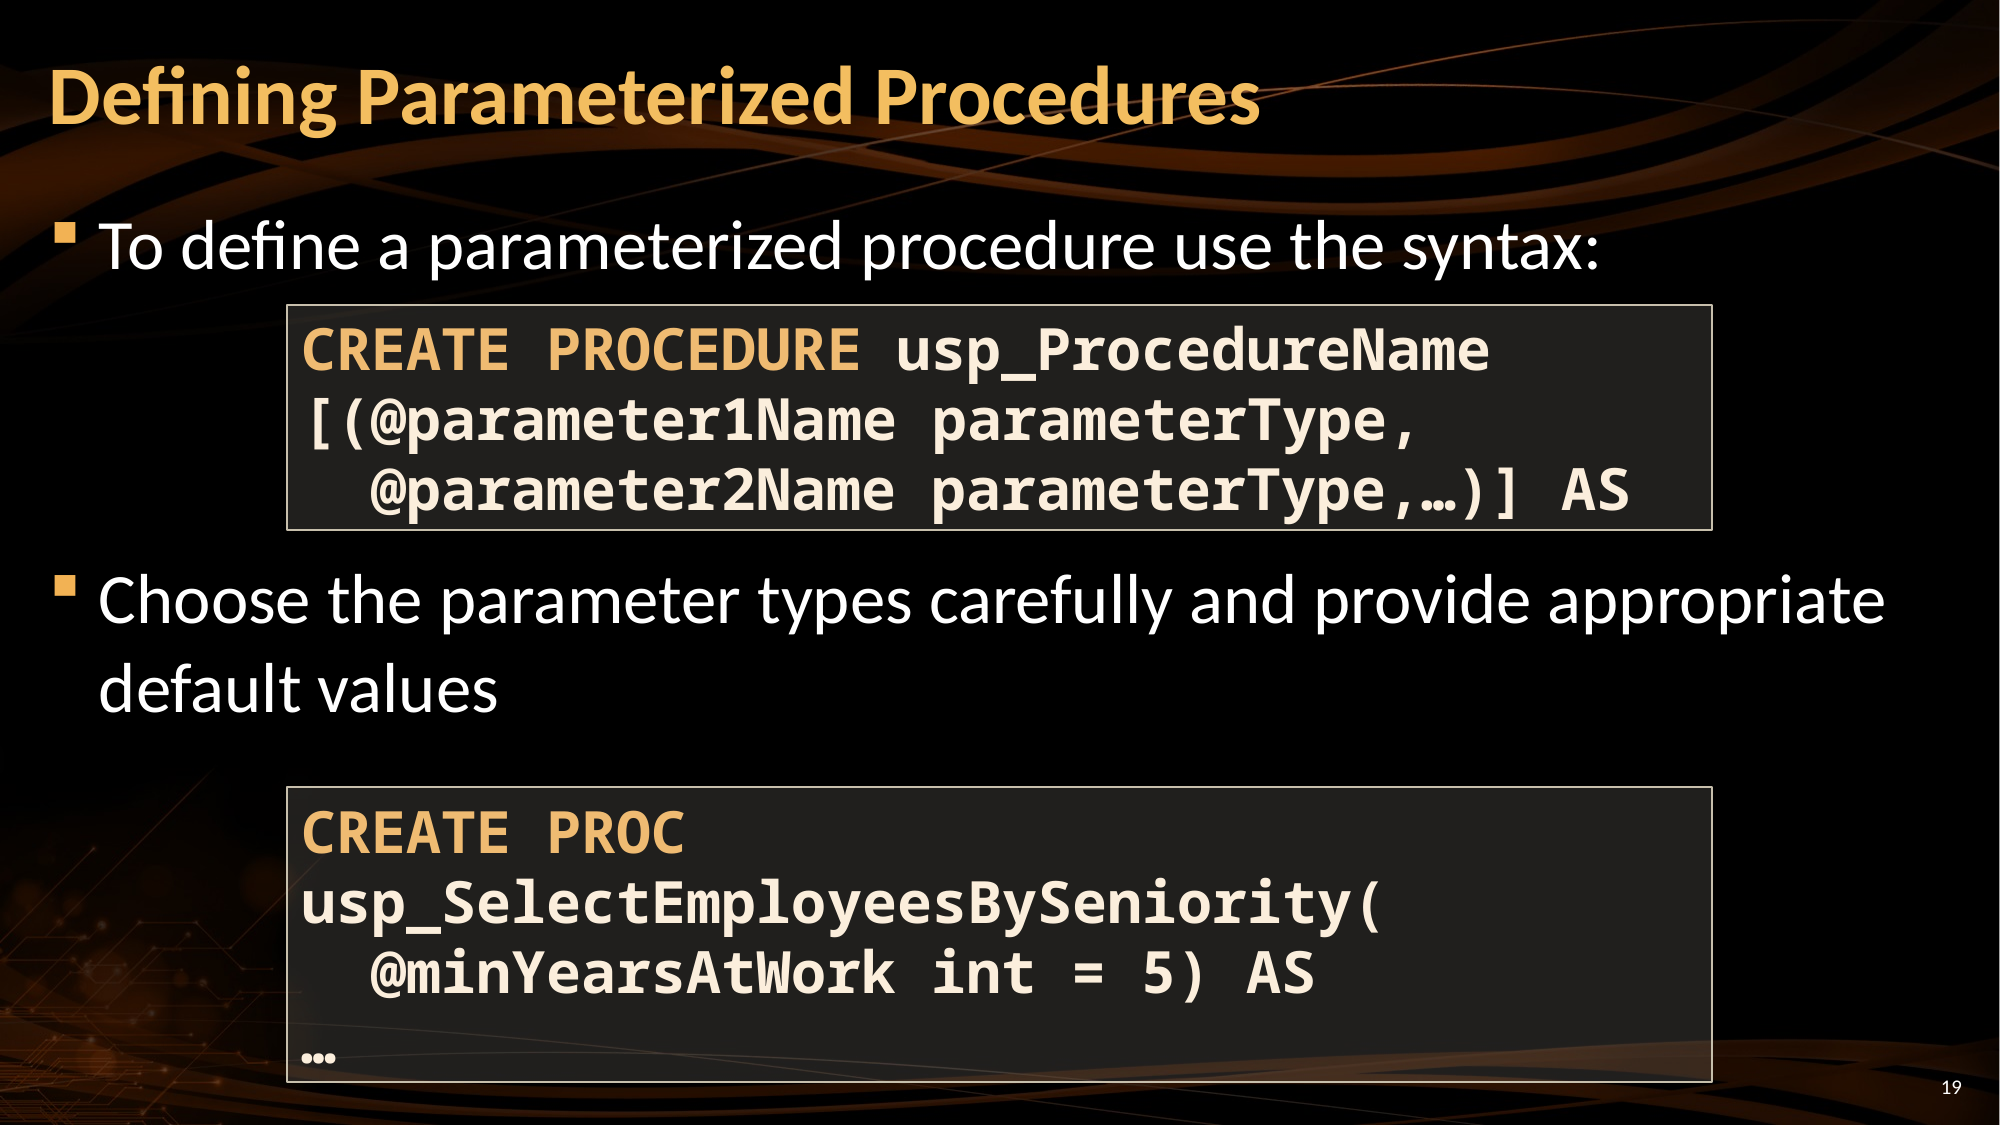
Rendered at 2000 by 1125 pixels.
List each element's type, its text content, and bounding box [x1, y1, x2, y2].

list To define a parameterized procedure use the syntax: Choose the parameter types carefully and provide appropriate default values [31, 188, 1968, 1103]
title Defining Parameterized Procedures [30, 6, 1602, 189]
text_box CREATE PROCEDURE usp_ProcedureName [(@parameter1Name parameterType, @parameter2Name parameterType,…)] AS [287, 304, 1713, 530]
text_box CREATE PROC usp_SelectEmployeesBySeniority( @minYearsAtWork int = 5) AS … [287, 787, 1713, 1083]
picture [0, 0, 2000, 1125]
